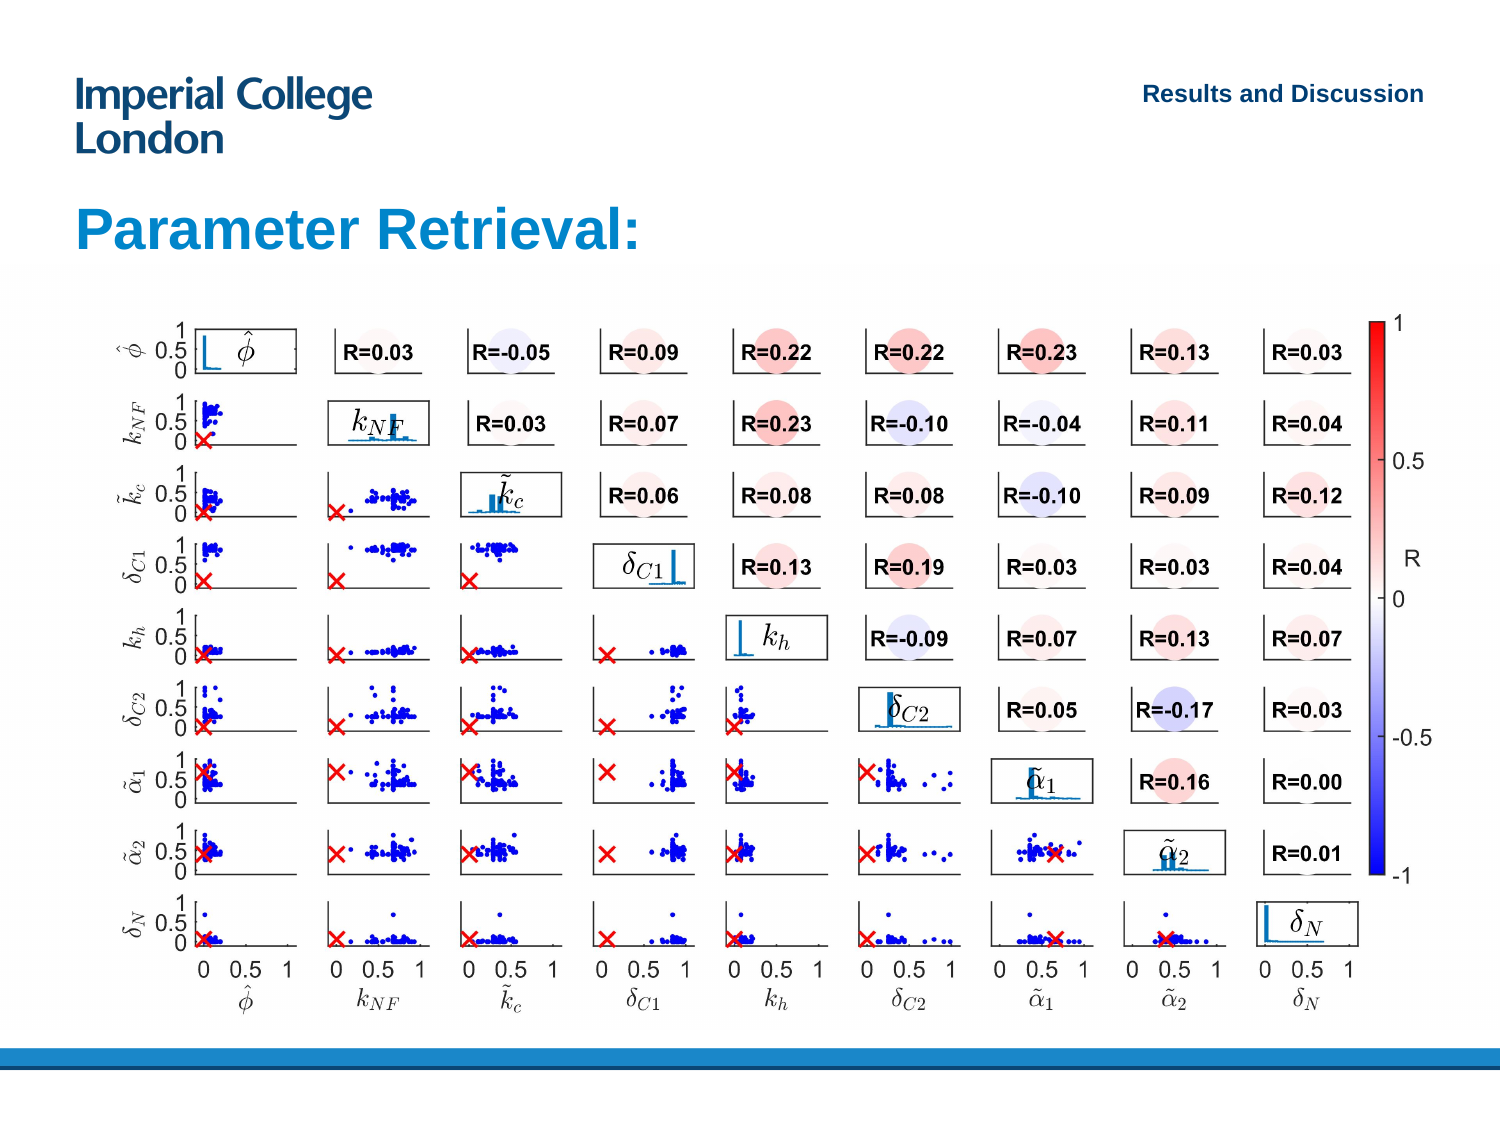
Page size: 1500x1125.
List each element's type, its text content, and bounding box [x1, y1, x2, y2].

picture [0, 0, 1500, 1125]
title Parameter Retrieval: [75, 181, 1425, 262]
list Results and Discussion [1040, 77, 1425, 129]
